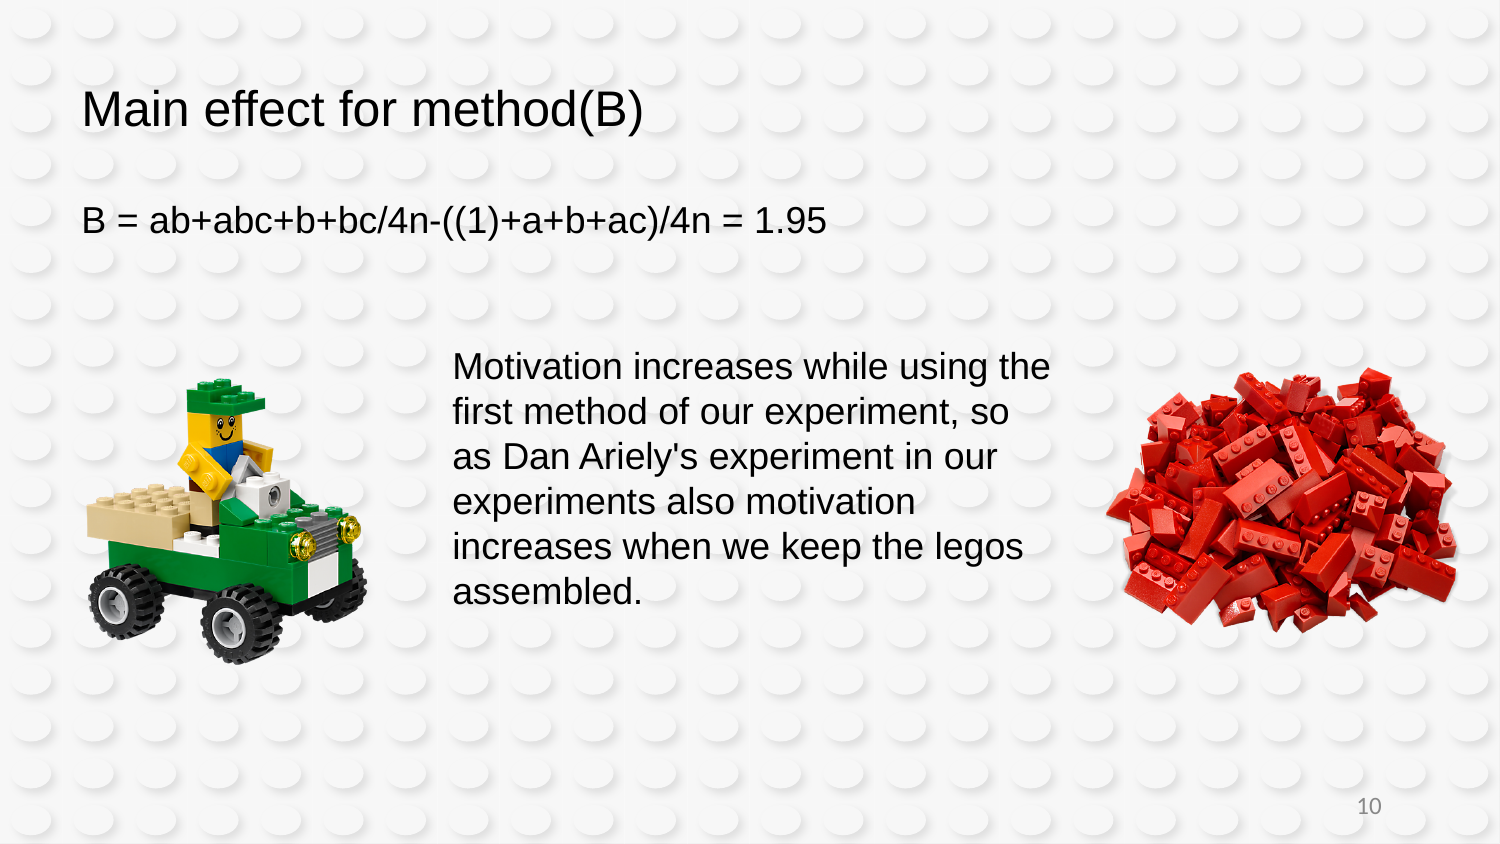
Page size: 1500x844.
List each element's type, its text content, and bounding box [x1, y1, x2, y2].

slide_number 10 [1059, 782, 1397, 827]
picture [29, 375, 417, 667]
picture [1090, 357, 1471, 643]
text_box Main effect for method(B) B = ab+abc+b+bc/4n-((1)+a+b+ac)/4n = 1.95 [66, 61, 1215, 277]
text_box Motivation increases while using the first method of our experiment, so as Dan Ariely's experiment in our experiments also motivation increases when we keep the legos assembled. [437, 326, 1071, 673]
